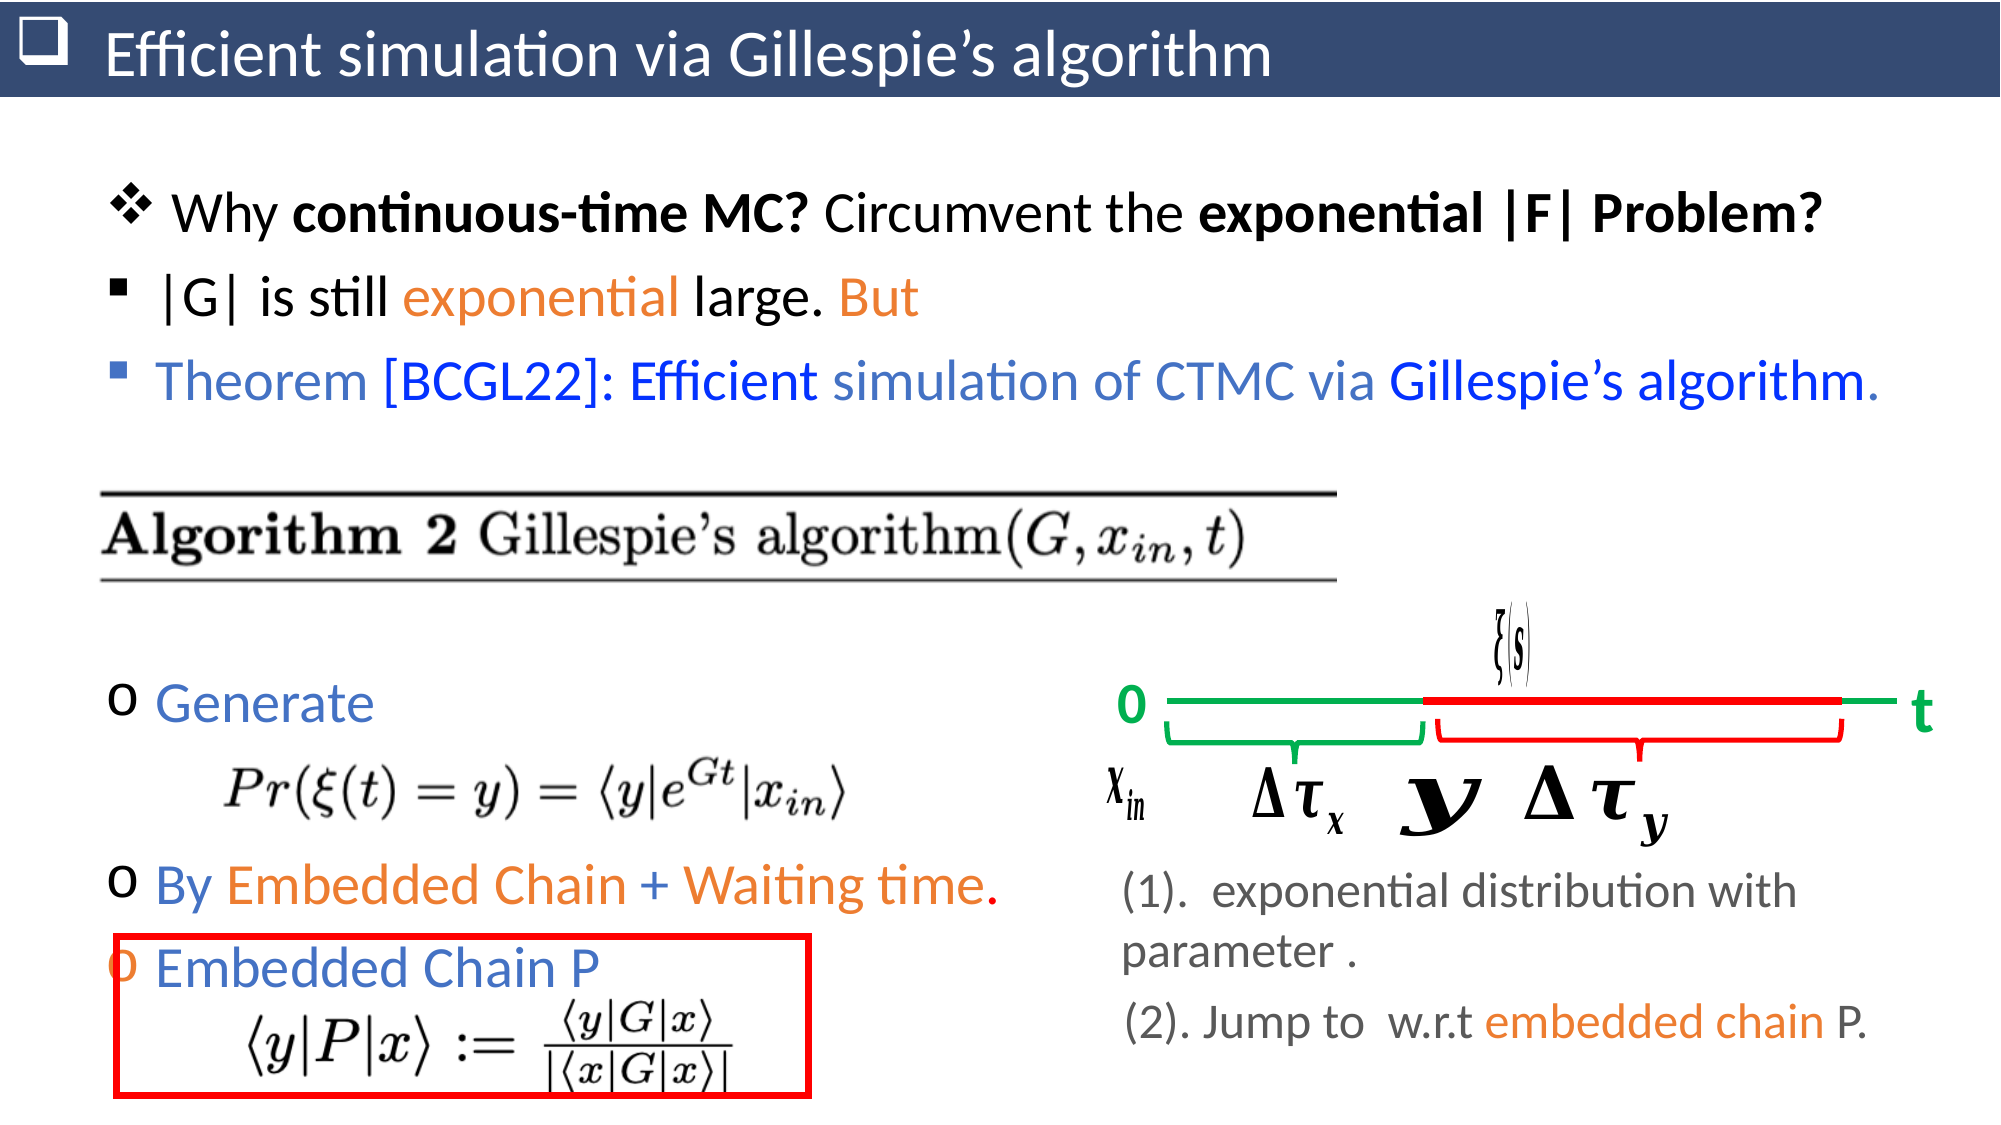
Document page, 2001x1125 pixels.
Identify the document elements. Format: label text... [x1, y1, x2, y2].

text_box [1437, 718, 1843, 762]
text_box Efficient simulation via Gillespie’s algorithm [0, 2, 2000, 97]
picture [241, 993, 738, 1096]
picture [61, 473, 1337, 588]
text_box By Embedded Chain + Waiting time. Embedded Chain P [89, 846, 1034, 1096]
text_box t [1897, 657, 1937, 753]
picture [212, 740, 848, 833]
text_box [116, 936, 809, 1097]
text_box 0 [1102, 658, 1142, 743]
text_box [1166, 721, 1424, 765]
list Why continuous-time MC? Circumvent the exponential |F| Problem? |G| is still exponential large. But Theorem [BCGL22]: Efficient simulation of CTMC via Gillespie’s algorithm. [90, 175, 1898, 425]
